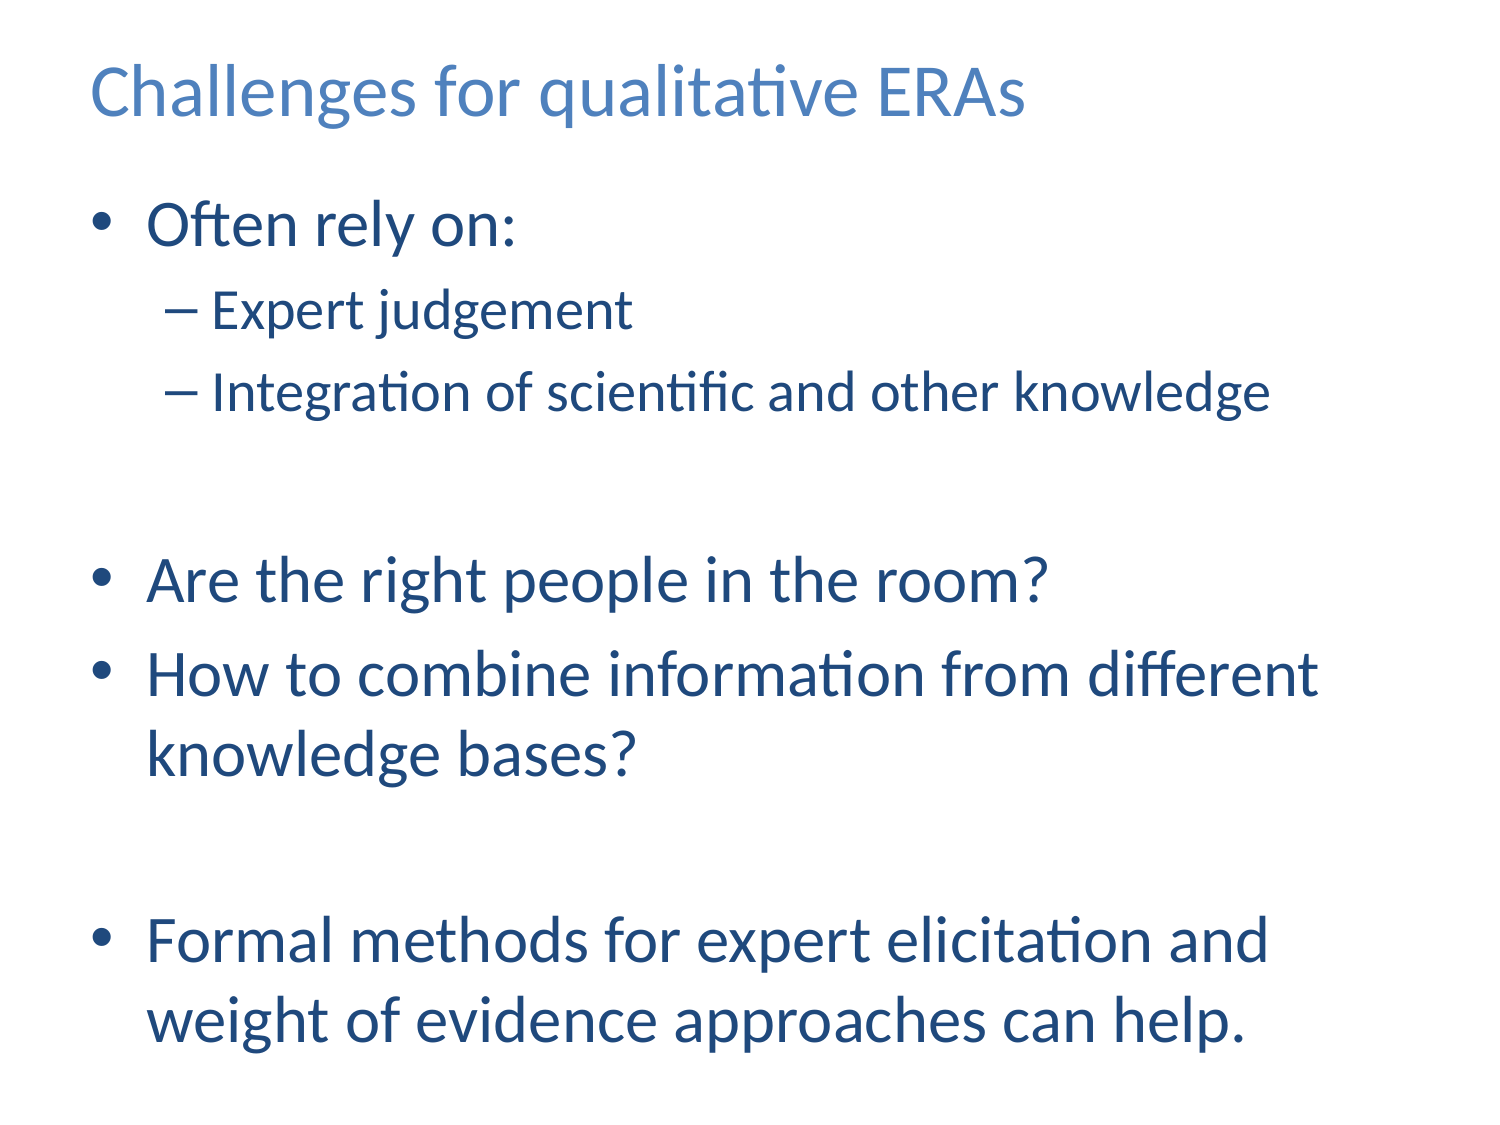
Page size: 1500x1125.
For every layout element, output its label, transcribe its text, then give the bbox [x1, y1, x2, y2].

list Often rely on: Expert judgement Integration of scientific and other knowledge Are the right people in the room? How to combine information from different knowledge bases? Formal methods for expert elicitation and weight of evidence approaches can help. [75, 172, 1425, 1090]
title Challenges for qualitative ERAs [75, 30, 1425, 144]
